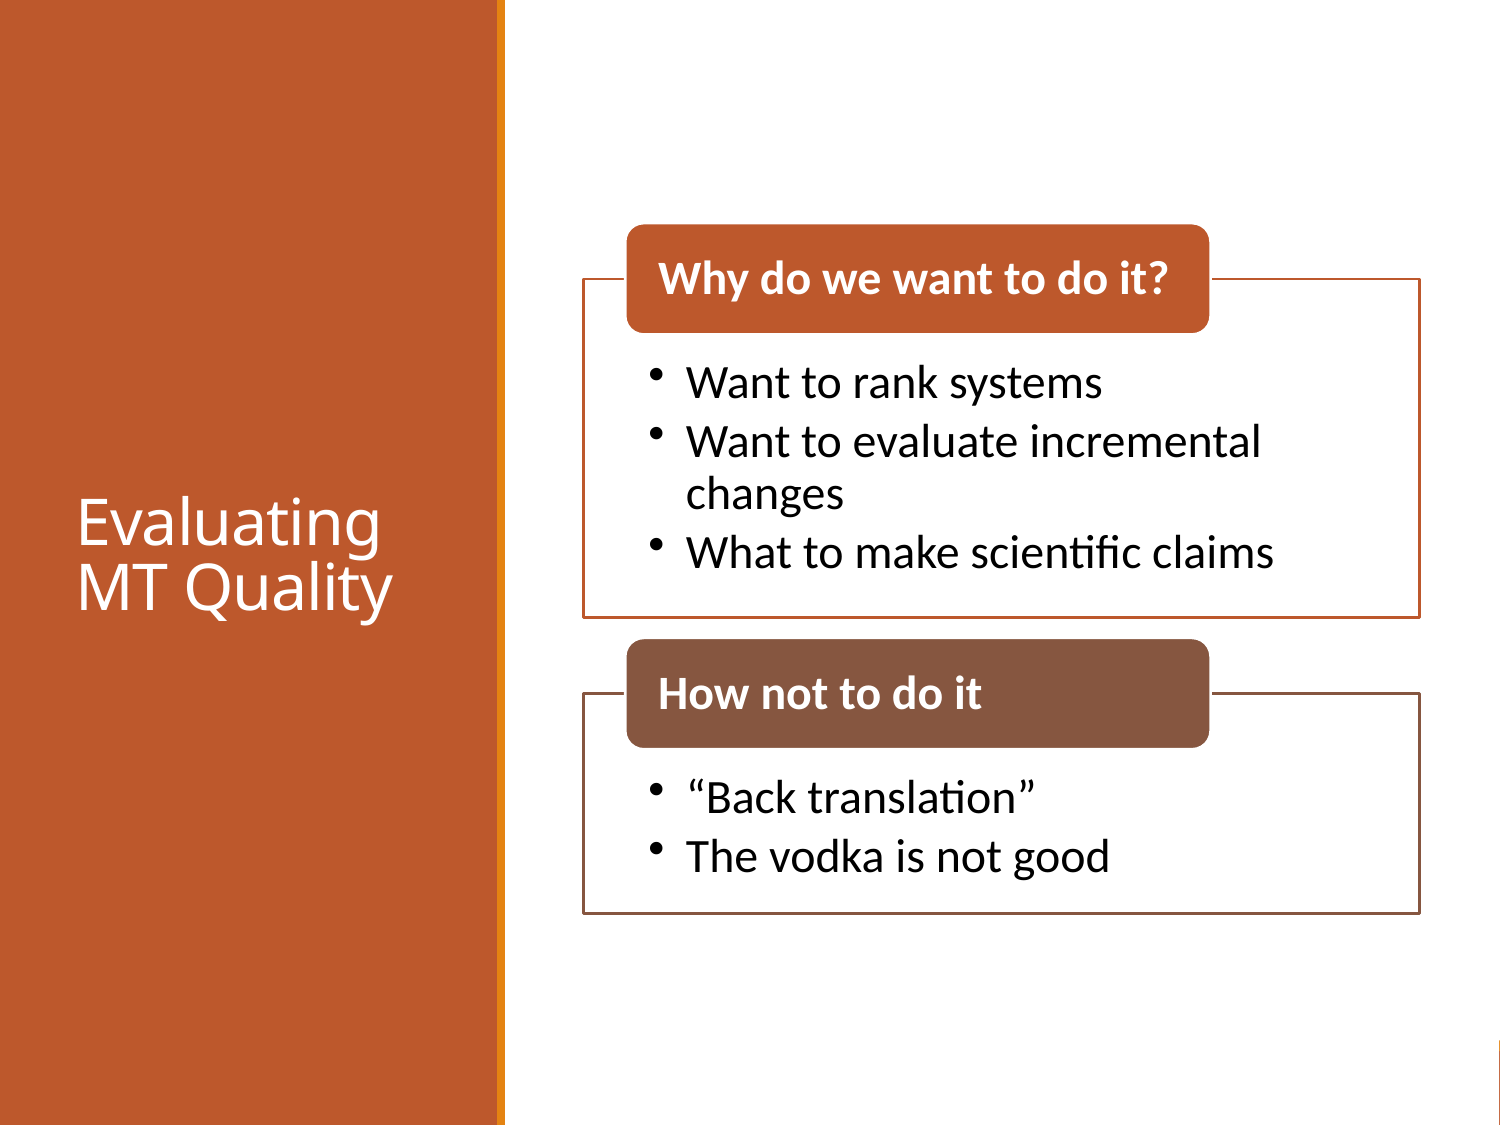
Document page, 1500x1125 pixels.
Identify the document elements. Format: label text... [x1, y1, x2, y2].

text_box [582, 104, 1421, 1033]
title Evaluating MT Quality [60, 84, 441, 1032]
text_box [496, 295, 506, 1125]
text_box [506, 0, 1500, 1125]
text_box [0, 0, 496, 1125]
text_box [496, 0, 506, 281]
